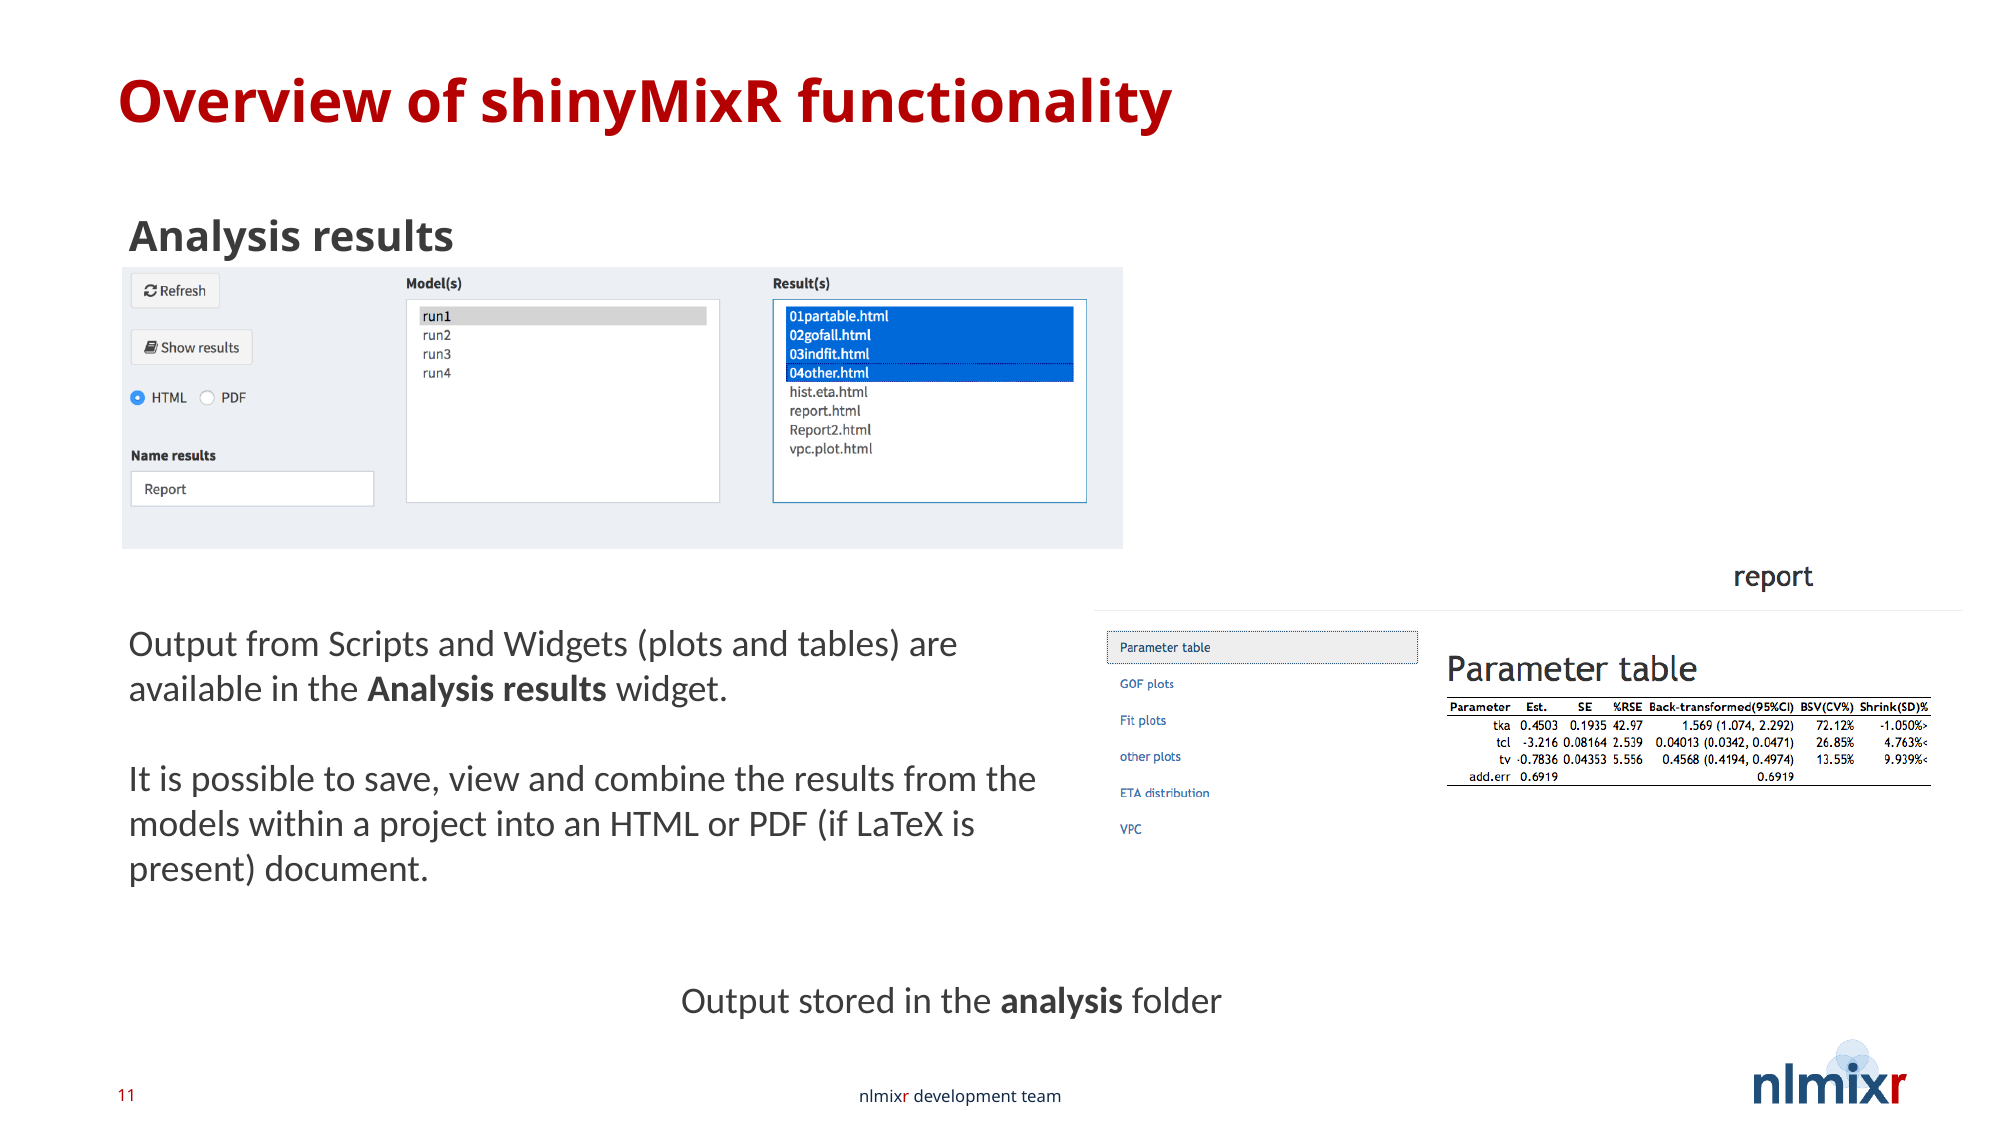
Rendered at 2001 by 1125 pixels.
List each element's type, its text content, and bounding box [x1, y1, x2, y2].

text_box Analysis results [114, 202, 587, 268]
text_box Output stored in the analysis folder [107, 968, 1797, 1028]
title Overview of shinyMixR functionality [102, 18, 1898, 181]
picture [1094, 554, 1964, 863]
footer nlmixr development team [354, 1076, 1567, 1115]
picture [122, 267, 1123, 549]
text_box Output from Scripts and Widgets (plots and tables) are available in the Analysis results widget. It is possible to save, view and combine the results from the models within a project into an HTML or PDF (if LaTeX is present) document. [114, 611, 1059, 897]
picture [1744, 1028, 1916, 1115]
slide_number 11 [102, 1076, 276, 1115]
